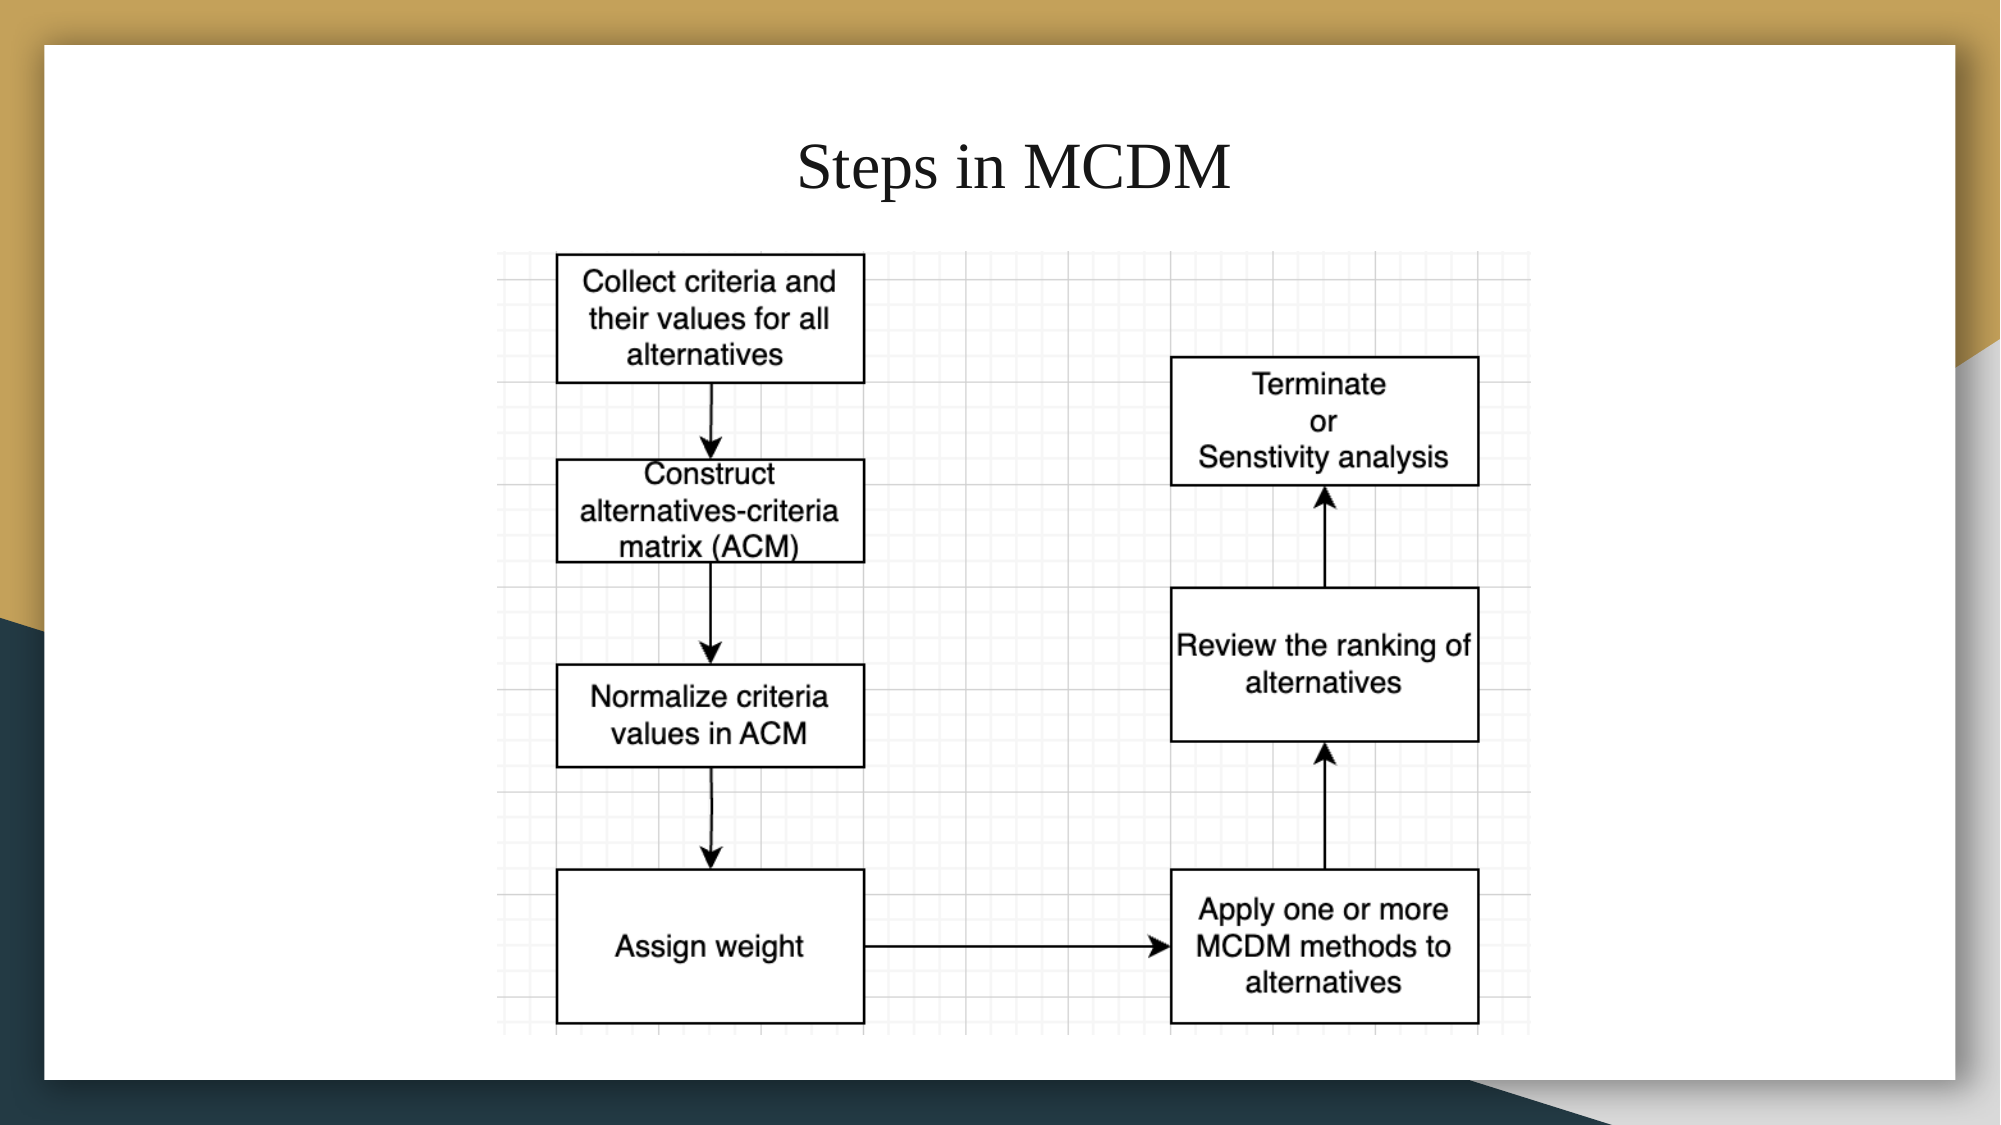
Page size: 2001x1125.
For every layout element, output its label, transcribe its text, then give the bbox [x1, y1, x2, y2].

picture [496, 251, 1531, 1035]
title Steps in MCDM [166, 107, 1863, 217]
